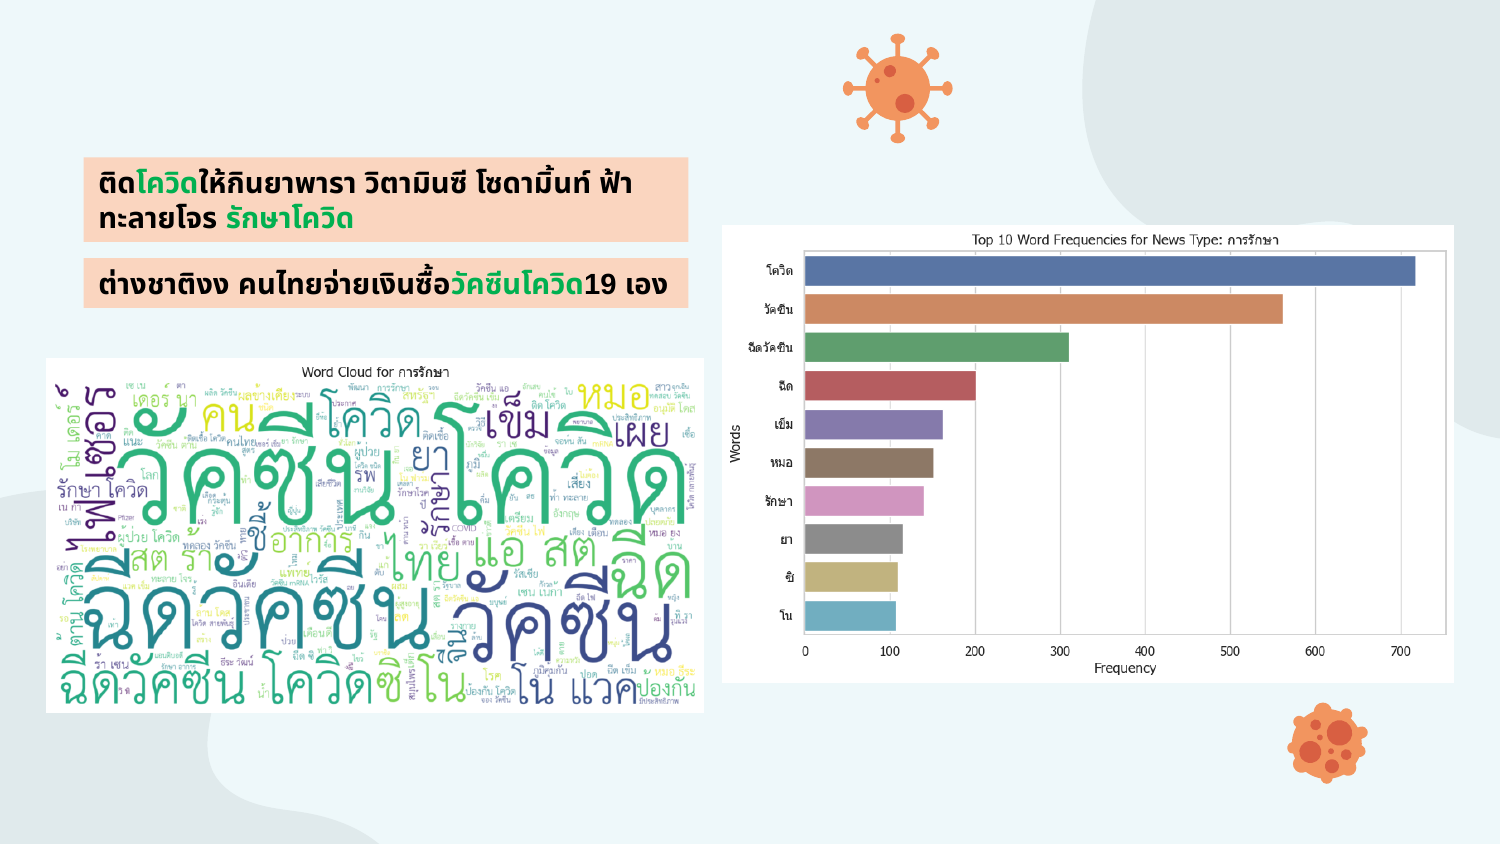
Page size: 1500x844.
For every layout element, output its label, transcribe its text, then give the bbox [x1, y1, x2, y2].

picture [45, 358, 704, 713]
text_box ต่างชาติงง คนไทยจ่ายเงินซื้อวัคซีนโควิด19 เอง [83, 258, 689, 308]
text_box ติดโควิดให้กินยาพารา วิตามินซี โซดามิ้นท์ ฟ้าทะลายโจร รักษาโควิด [83, 157, 689, 242]
picture [721, 225, 1455, 683]
